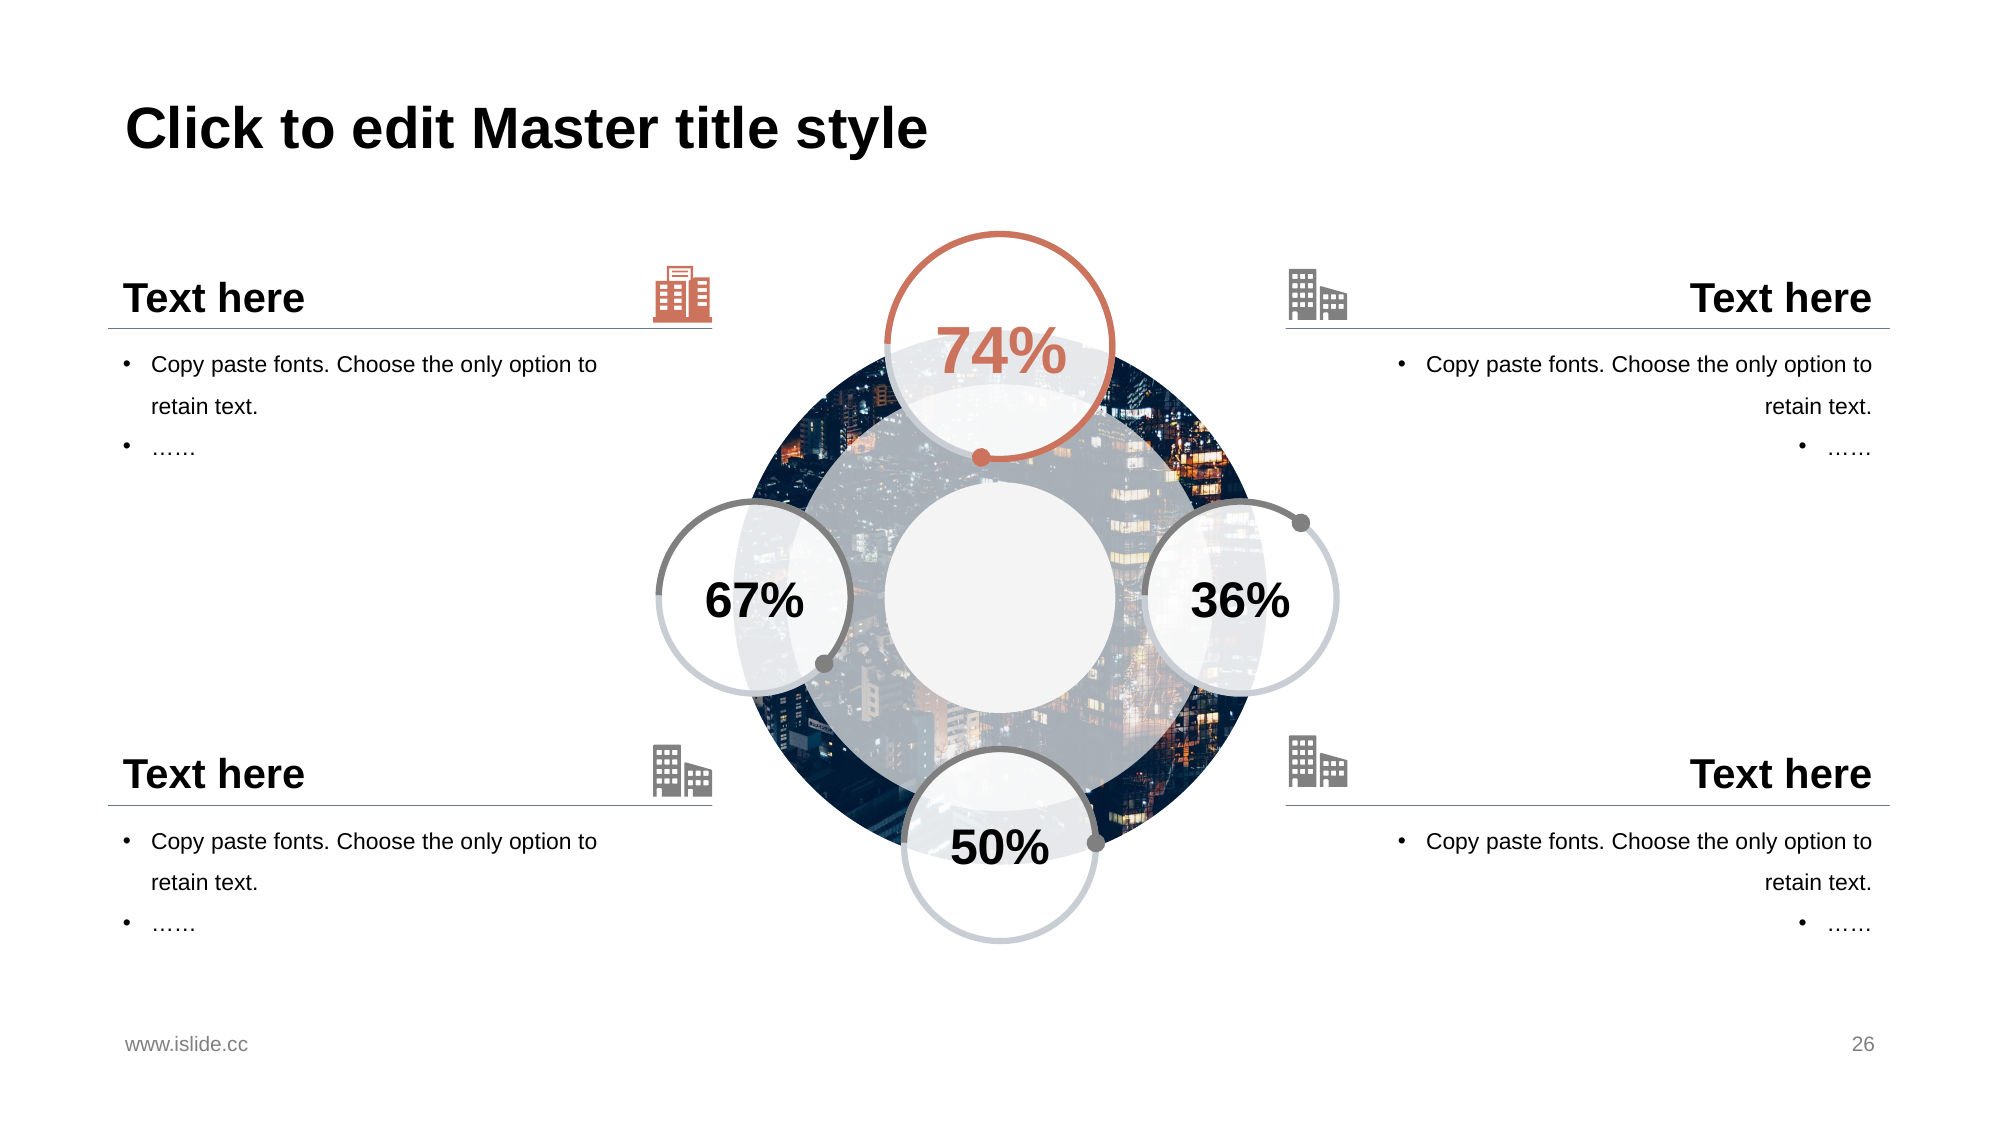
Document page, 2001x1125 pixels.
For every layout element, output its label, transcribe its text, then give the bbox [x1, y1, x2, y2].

text_box [1319, 752, 1326, 787]
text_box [903, 749, 1096, 942]
text_box [1288, 268, 1317, 320]
text_box [809, 416, 1191, 789]
footer www.islide.cc [109, 1025, 790, 1060]
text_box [1144, 501, 1337, 694]
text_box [1326, 732, 1888, 804]
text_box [658, 501, 851, 694]
text_box [1319, 286, 1326, 320]
text_box [745, 694, 903, 852]
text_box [1326, 806, 1888, 948]
text_box [1113, 350, 1255, 501]
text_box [1326, 329, 1888, 471]
text_box [745, 350, 887, 501]
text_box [887, 234, 1113, 460]
slide_number 26 [1412, 1025, 1890, 1060]
title Click to edit Master title style [109, 0, 1890, 169]
text_box [1288, 735, 1317, 787]
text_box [108, 255, 713, 471]
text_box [108, 732, 713, 948]
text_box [1326, 255, 1888, 328]
text_box [1096, 694, 1255, 852]
